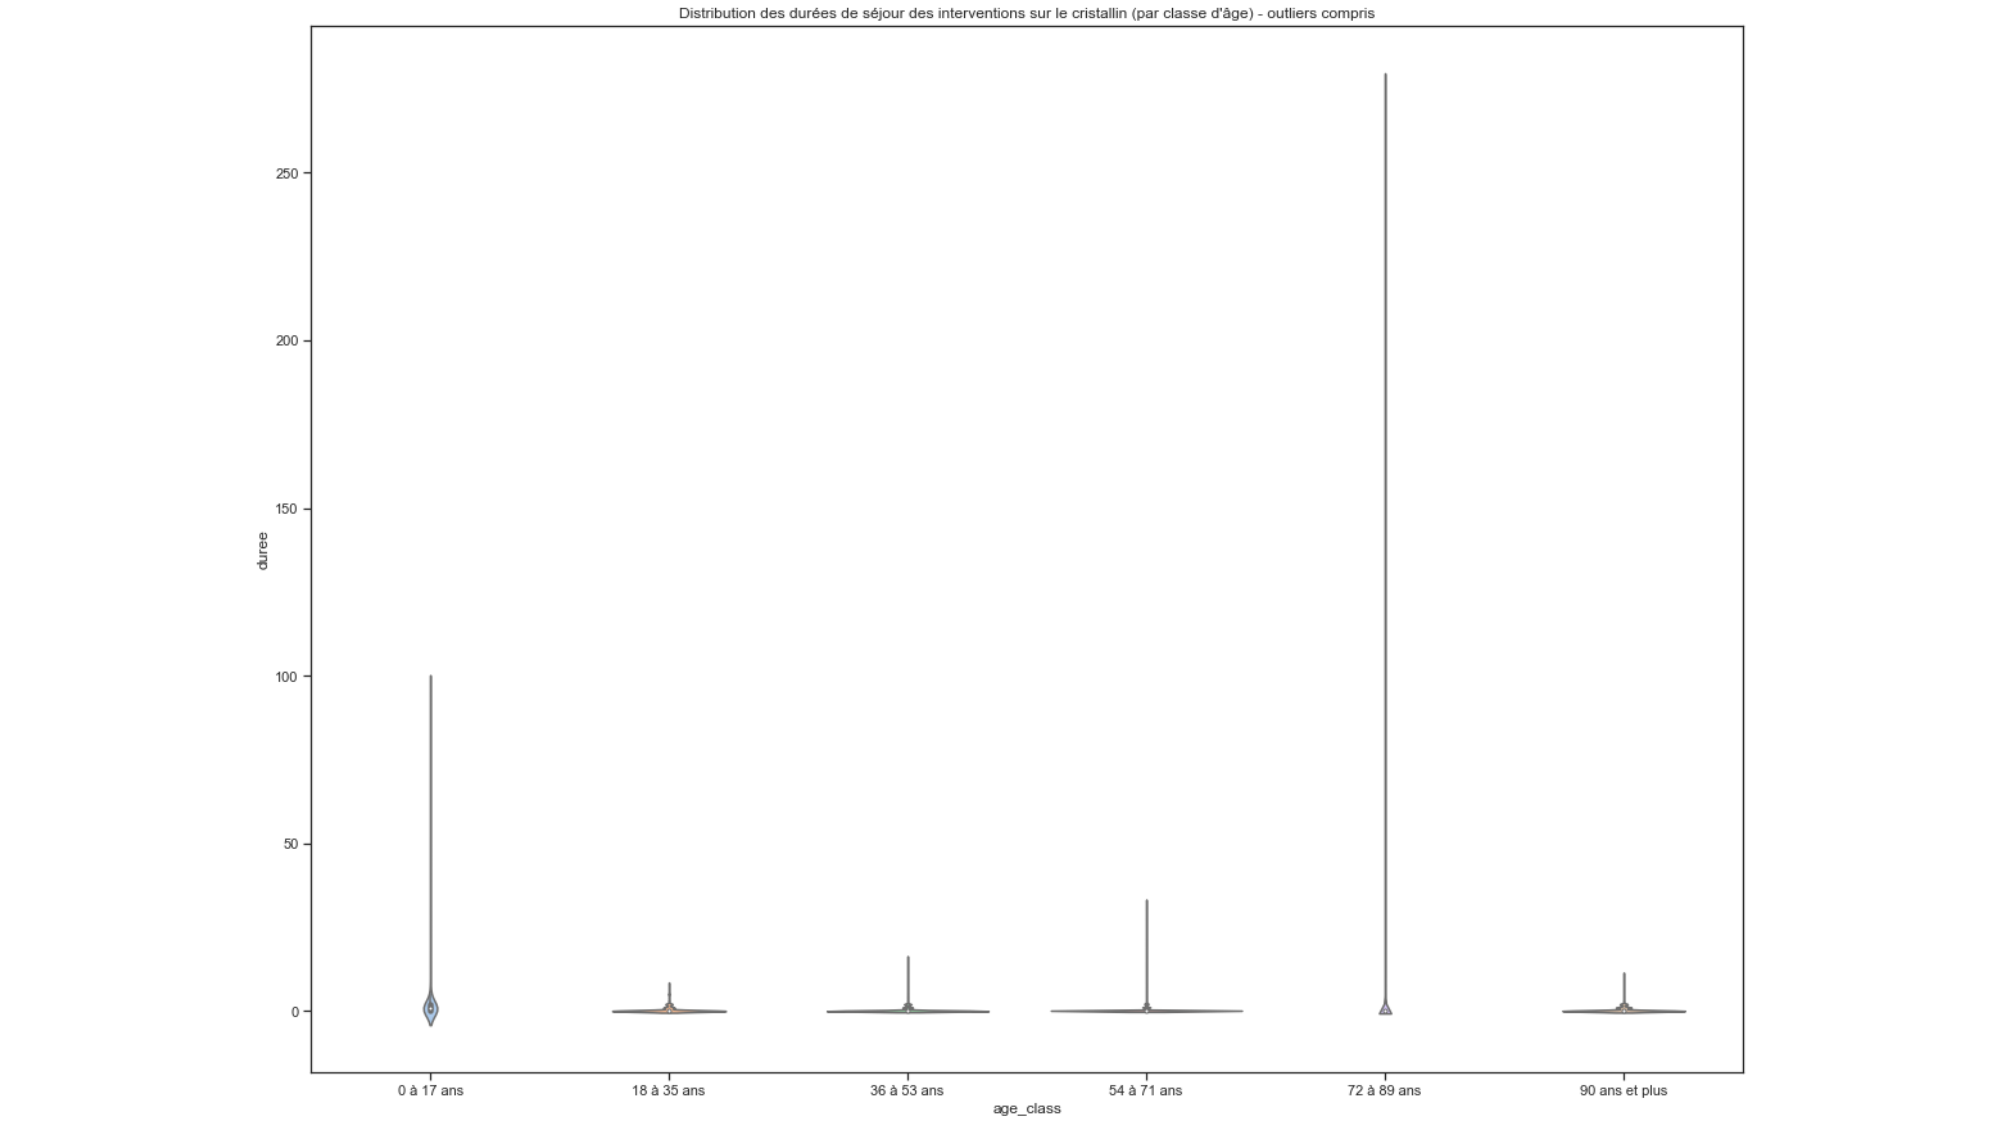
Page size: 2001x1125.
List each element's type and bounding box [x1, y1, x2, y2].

picture [248, 0, 1752, 1125]
